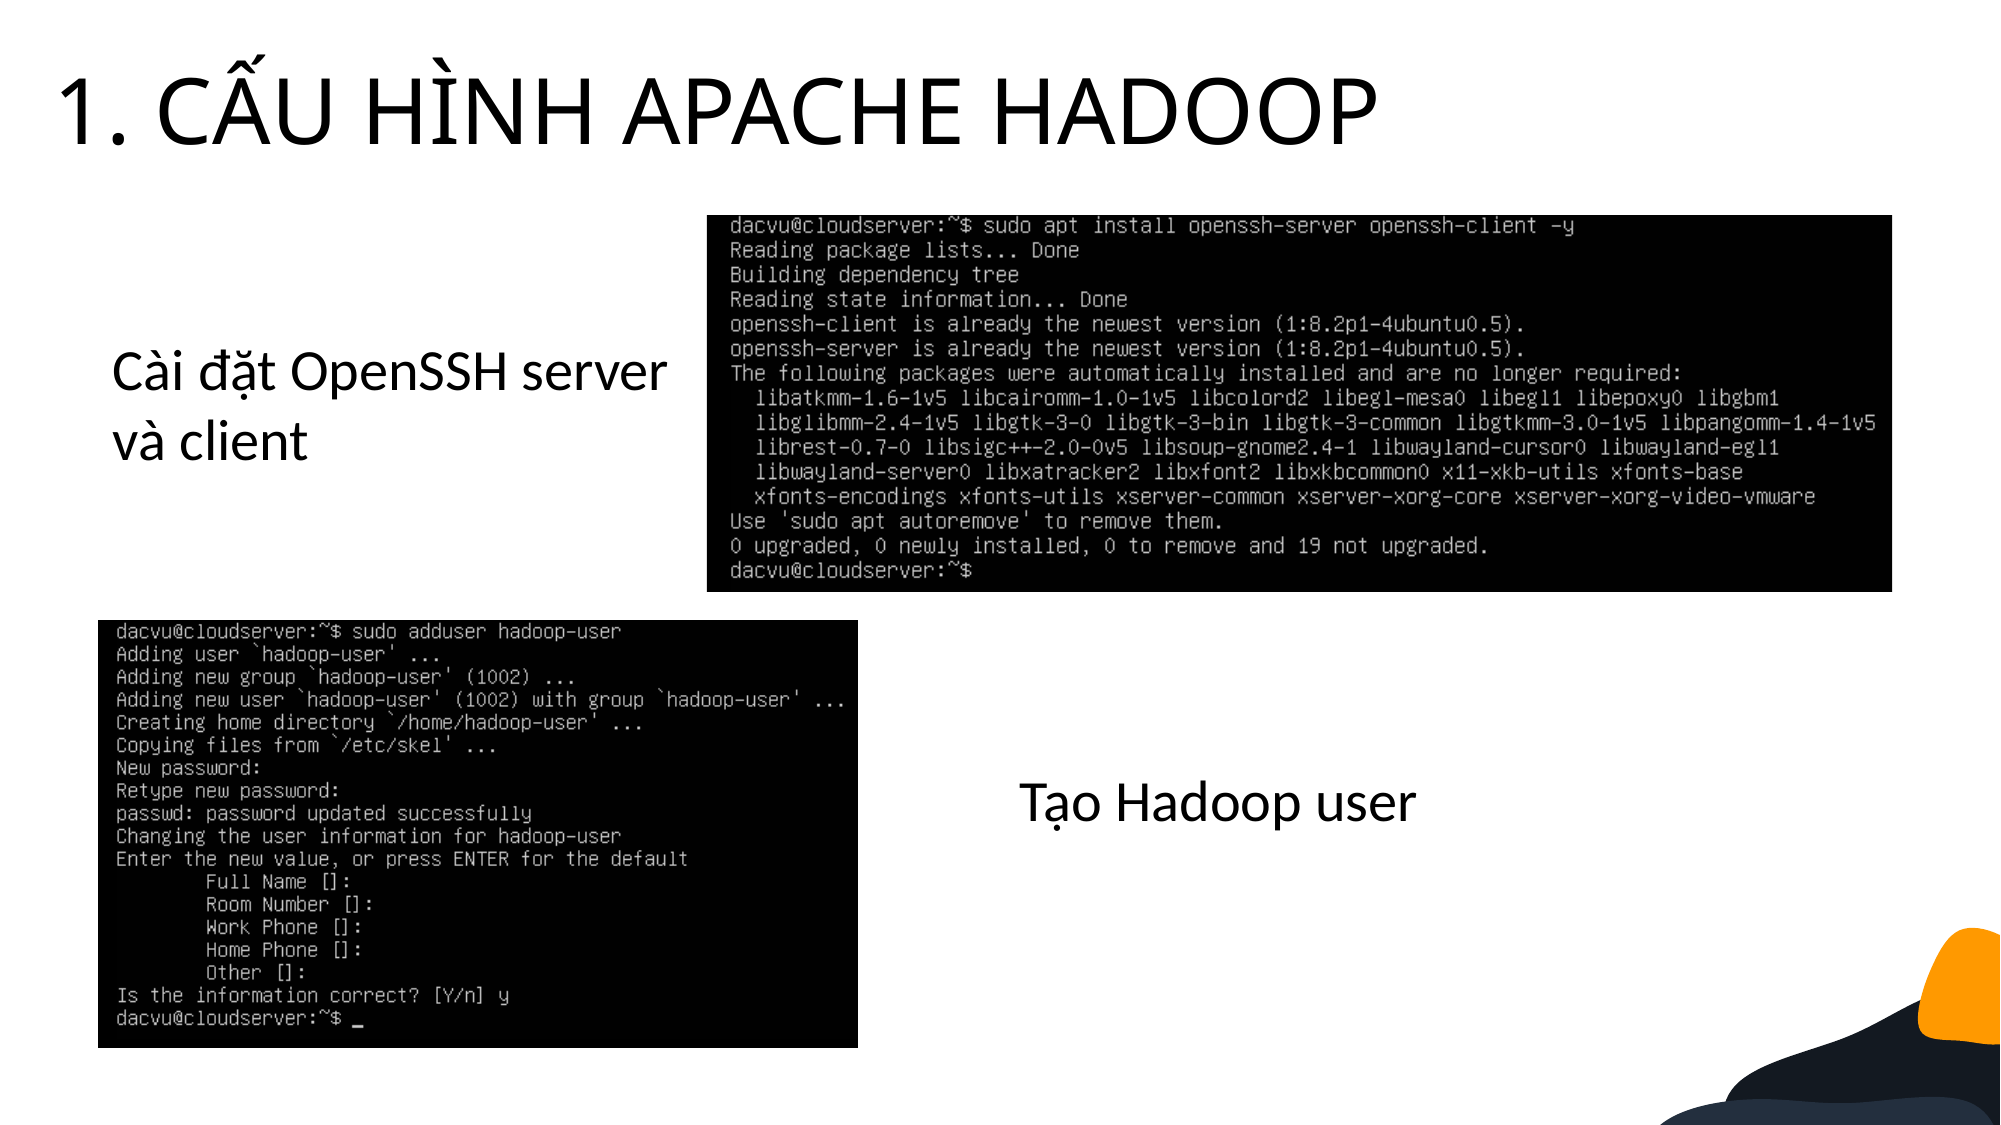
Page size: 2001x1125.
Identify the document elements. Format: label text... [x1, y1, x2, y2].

picture [706, 214, 1893, 592]
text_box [1675, 907, 2000, 1125]
text_box Tạo Hadoop user [1005, 755, 1594, 841]
picture [97, 620, 858, 1048]
text_box 1. CẤU HÌNH APACHE HADOOP [39, 45, 1398, 170]
text_box Cài đặt OpenSSH server và client [98, 324, 687, 480]
